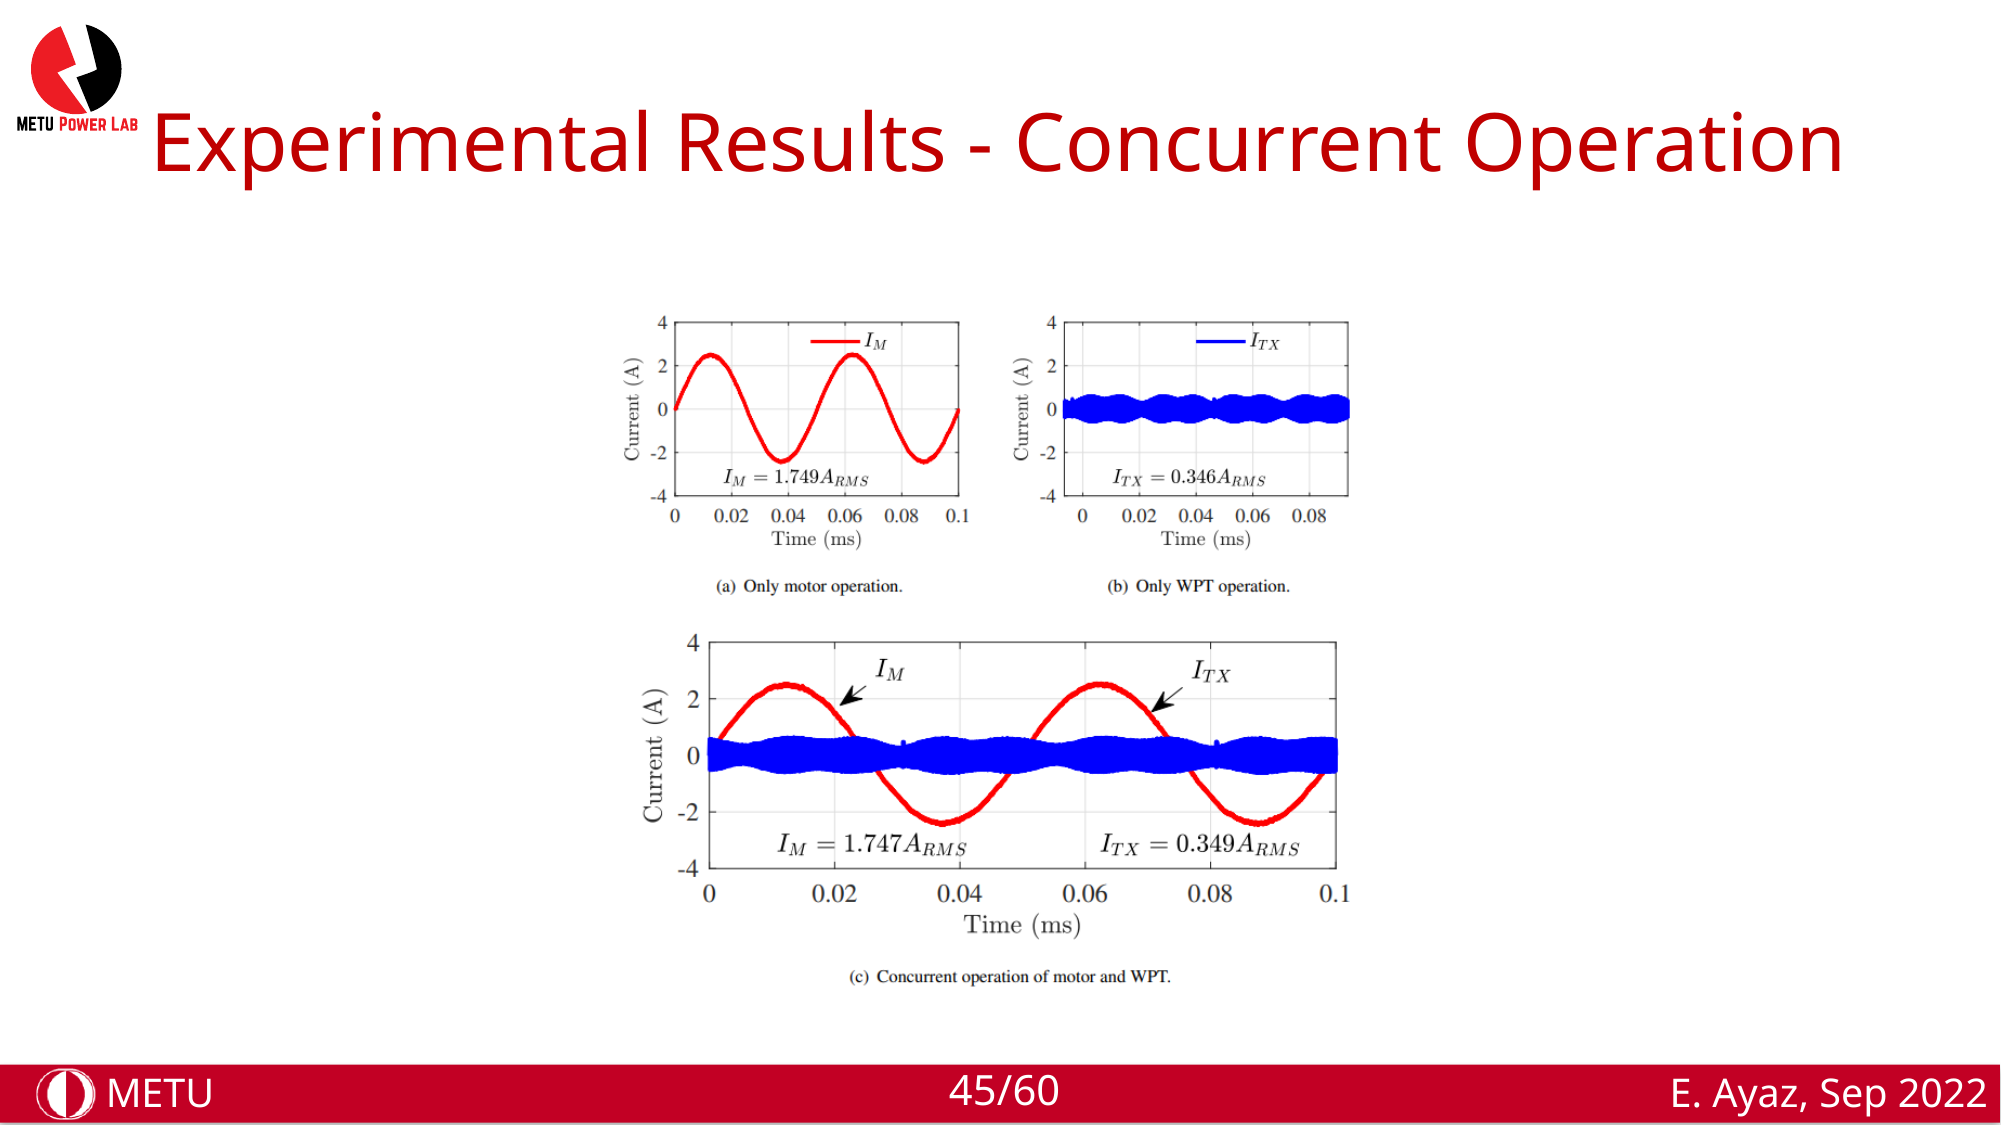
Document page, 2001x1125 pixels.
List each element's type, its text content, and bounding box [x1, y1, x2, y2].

title Experimental Results - Concurrent Operation [99, 45, 1900, 233]
picture [30, 1068, 99, 1120]
picture [569, 276, 1431, 1005]
